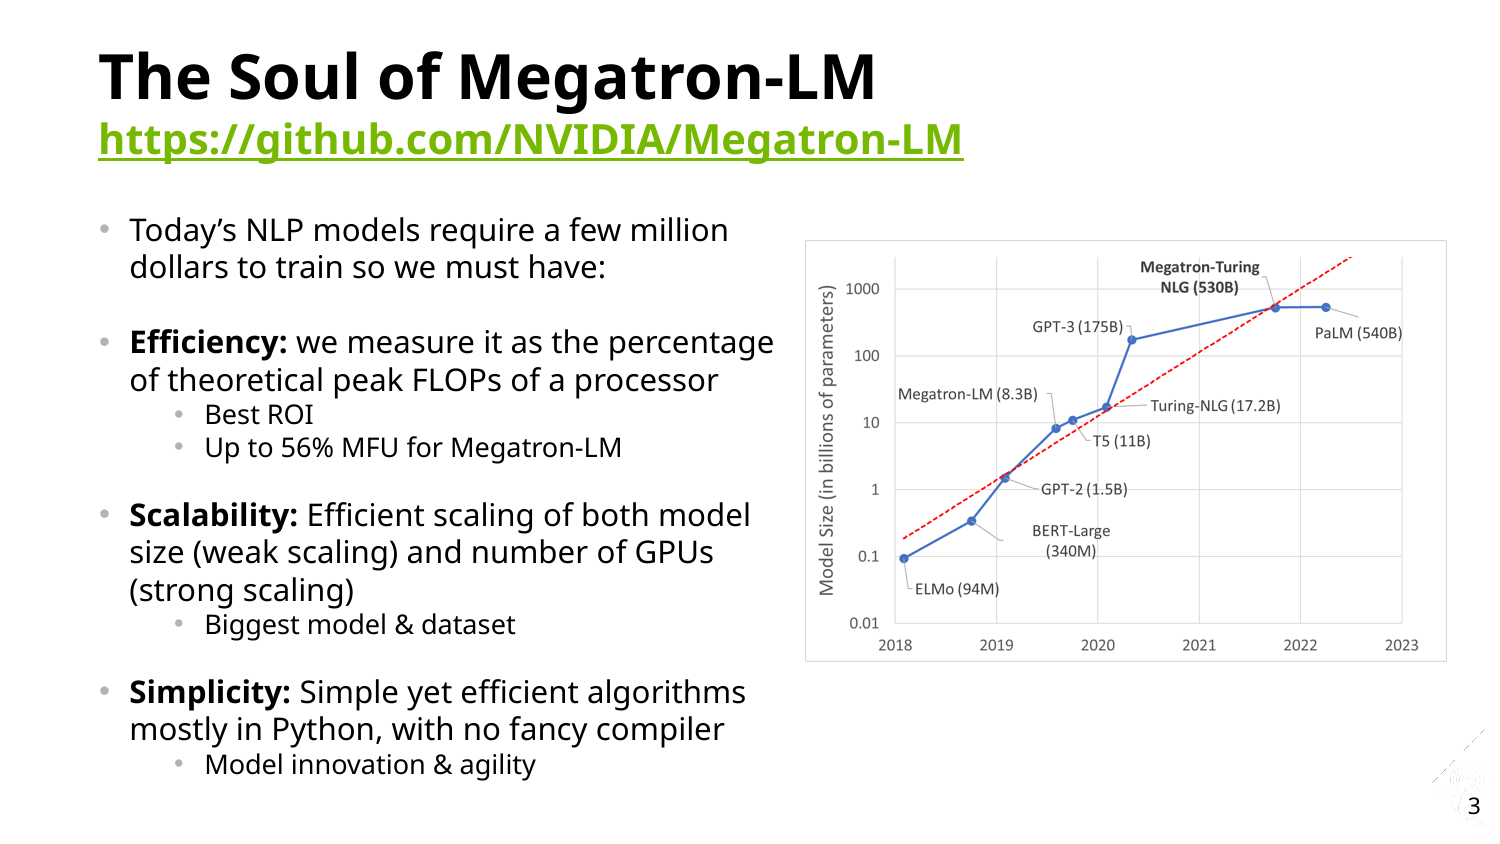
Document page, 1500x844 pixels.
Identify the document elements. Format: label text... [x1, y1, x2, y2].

picture [804, 239, 1448, 662]
title The Soul of Megatron-LM https://github.com/NVIDIA/Megatron-LM [85, 90, 1415, 172]
picture [1436, 760, 1489, 779]
slide_number 3 [1403, 779, 1494, 844]
list Today’s NLP models require a few million dollars to train so we must have: Efficiency: we measure it as the percentage of theoretical peak FLOPs of a processor Best ROI Up to 56% MFU for Megatron-LM Scalability: Efficient scaling of both model size (weak scaling) and number of GPUs (strong scaling) Biggest model & dataset Simplicity: Simple yet efficient algorithms mostly in Python, with no fancy compiler Model innovation & agility [85, 204, 796, 827]
